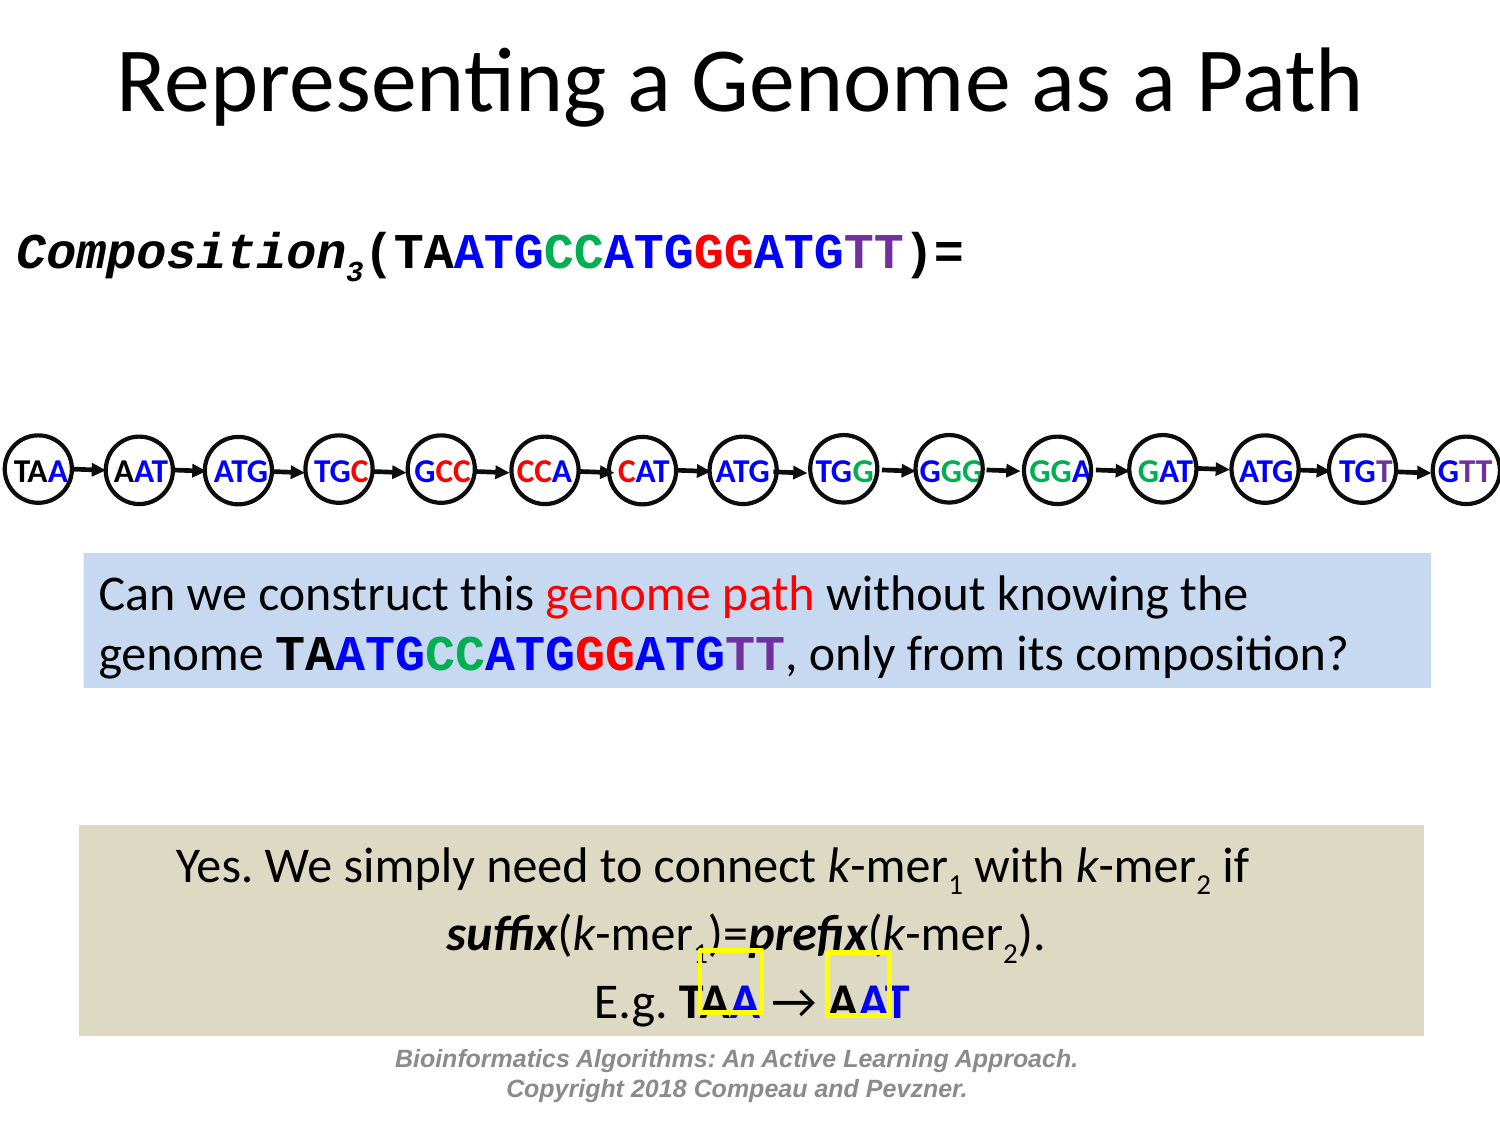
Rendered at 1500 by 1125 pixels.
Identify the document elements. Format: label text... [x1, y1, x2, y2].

text_box Composition3(TAATGCCATGGGATGTT)= [1, 211, 1485, 433]
text_box Yes. We simply need to connect k-mer1 with k-mer2 if suffix(k-mer1)=prefix(k-mer2). E.g. TAA → AAT [78, 824, 1425, 1037]
text_box [825, 951, 891, 1017]
text_box Representing a Genome as a Path [87, 12, 1438, 138]
text_box [698, 948, 764, 1015]
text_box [0, 434, 1500, 505]
footer Bioinformatics Algorithms: An Active Learning Approach. Copyright 2018 Compeau and Pevzner. [324, 1042, 1150, 1103]
text_box Can we construct this genome path without knowing the genome TAATGCCATGGGATGTT, only from its composition? [83, 553, 1432, 688]
